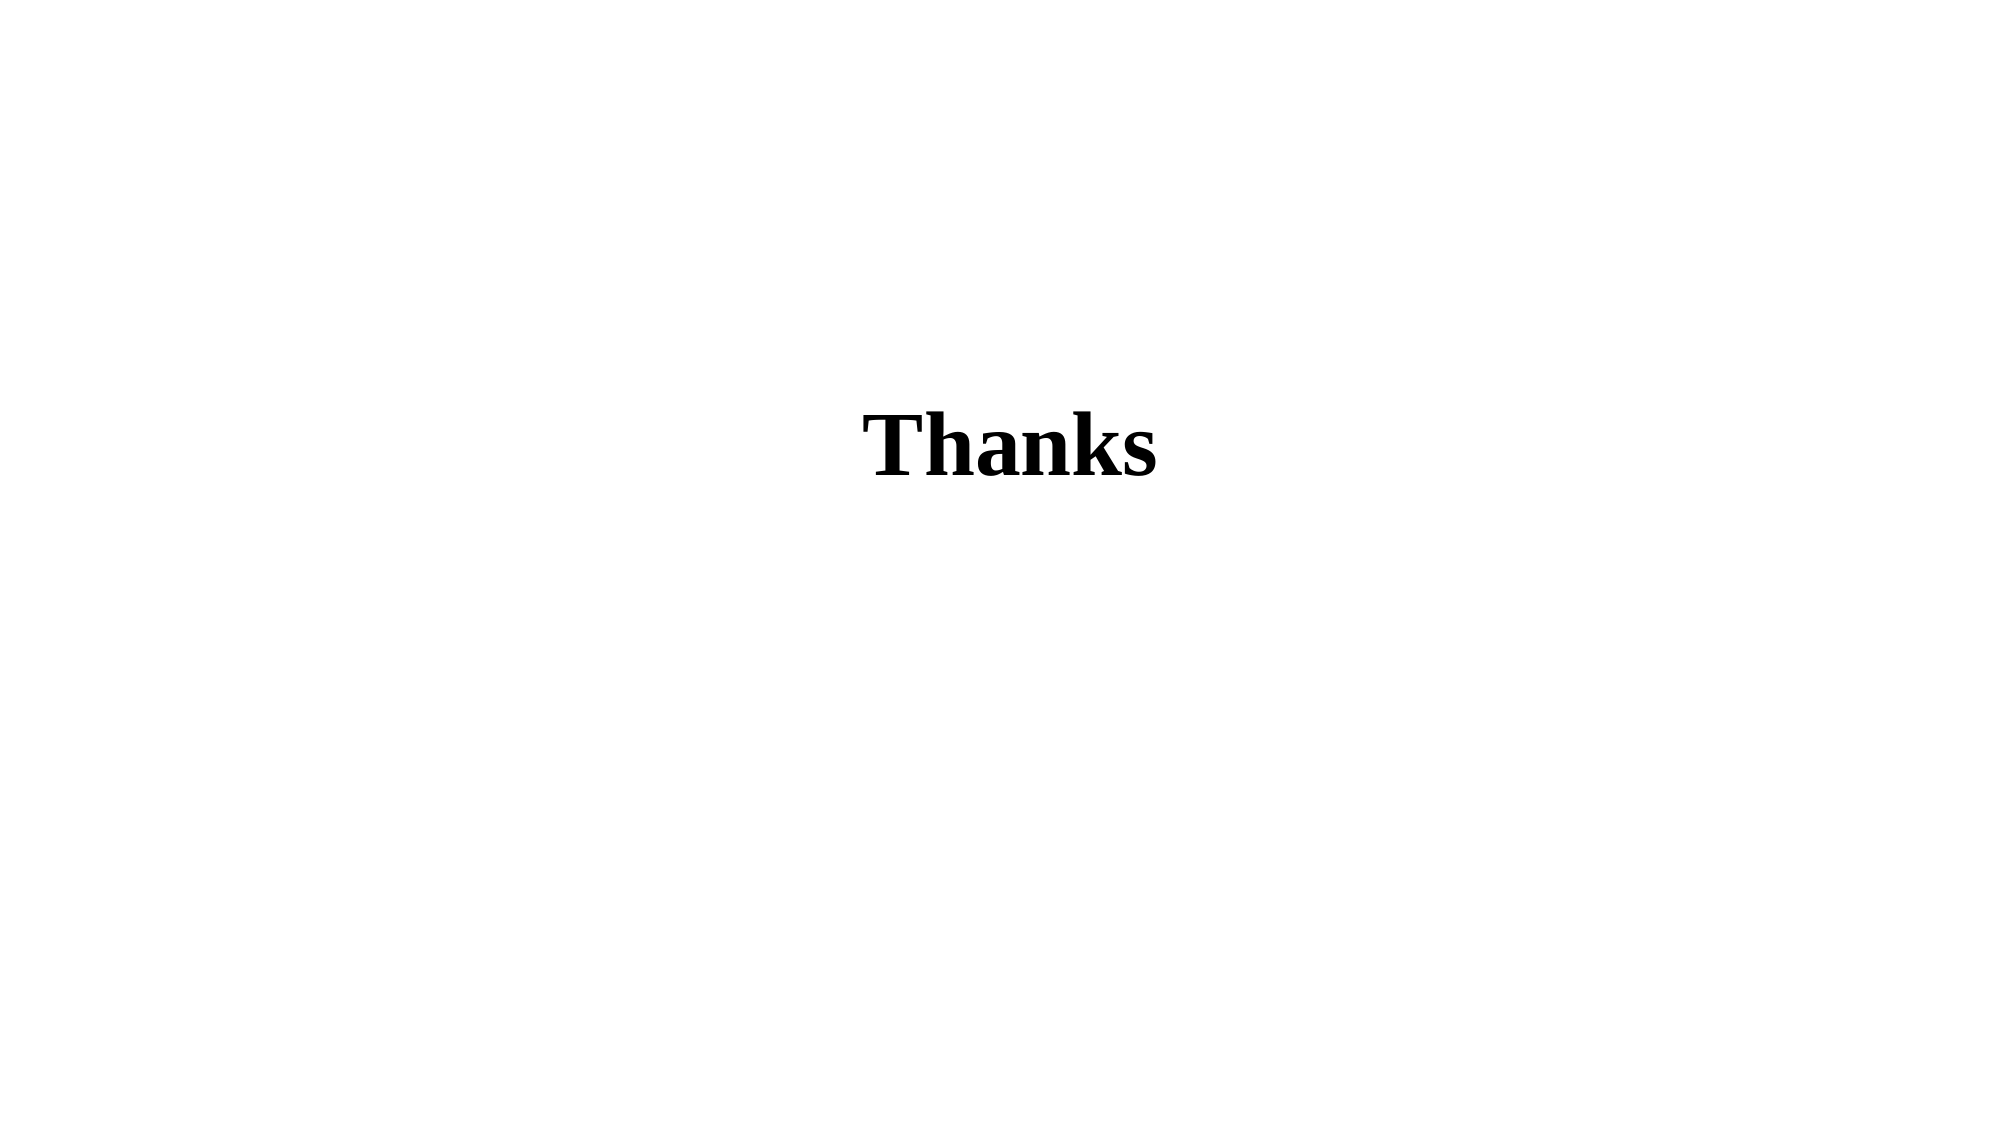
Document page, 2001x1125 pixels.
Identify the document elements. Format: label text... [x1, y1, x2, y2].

title Thanks [847, 399, 1178, 492]
